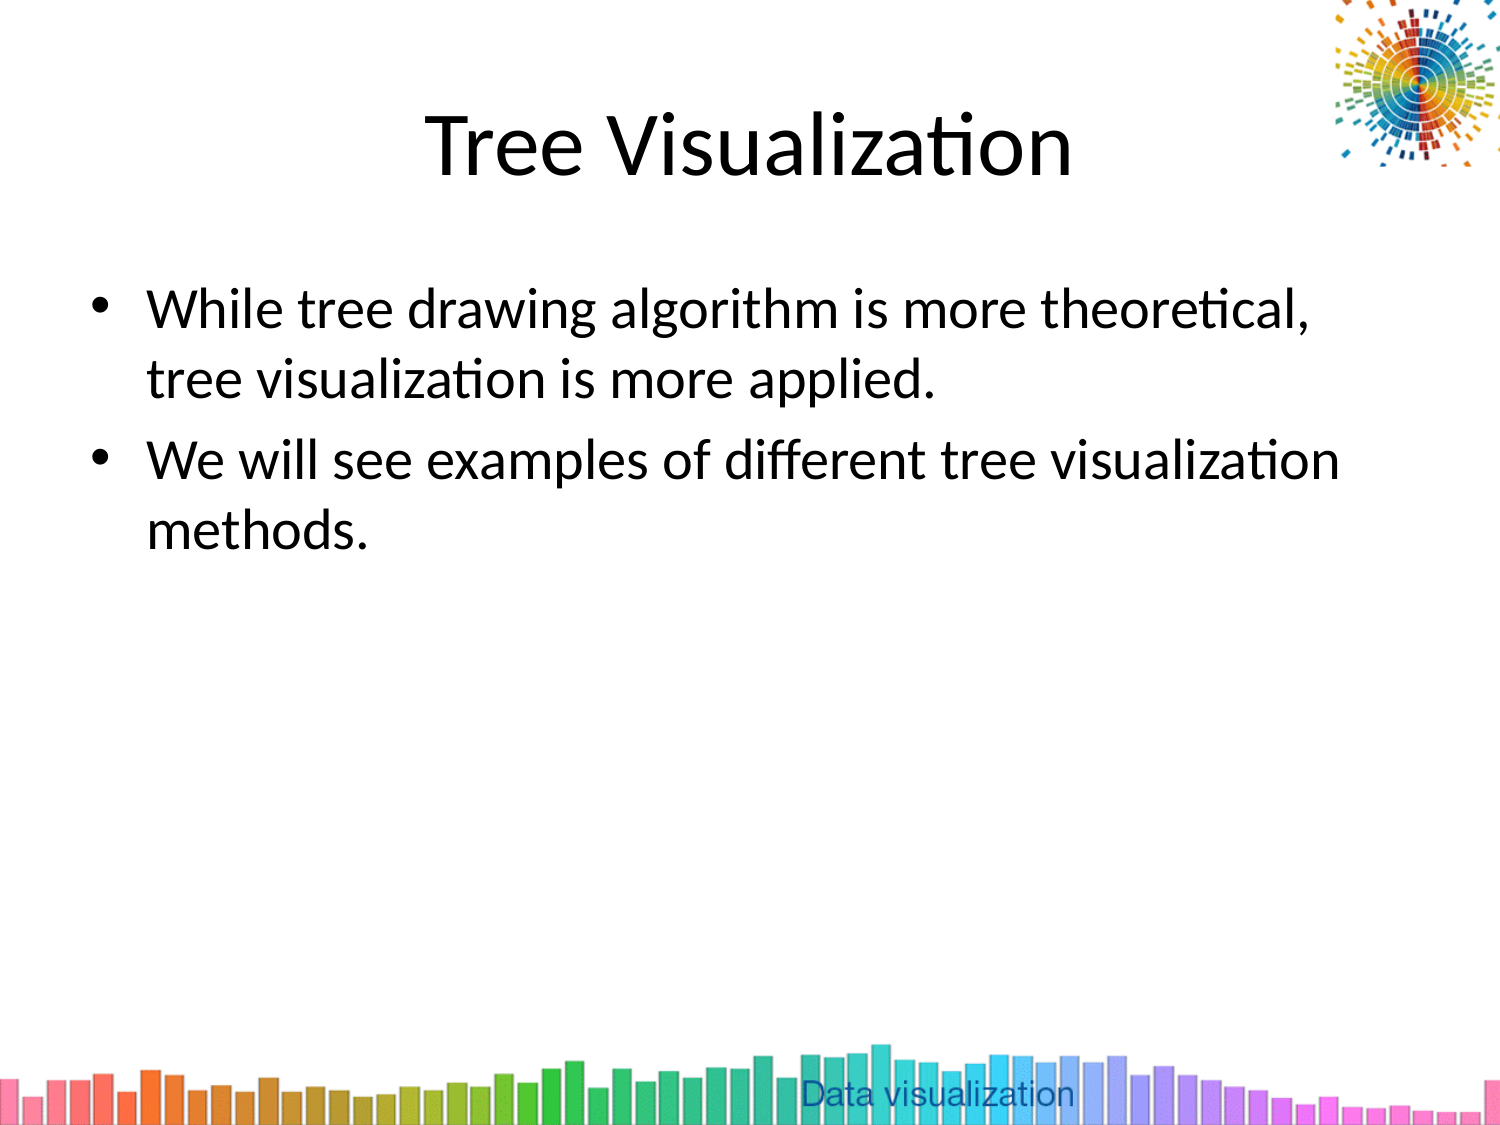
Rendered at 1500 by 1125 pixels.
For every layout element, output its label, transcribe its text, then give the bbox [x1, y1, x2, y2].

list While tree drawing algorithm is more theoretical, tree visualization is more applied. We will see examples of different tree visualization methods. [75, 262, 1425, 1005]
title Tree Visualization [75, 45, 1425, 233]
picture [0, 0, 1500, 1125]
